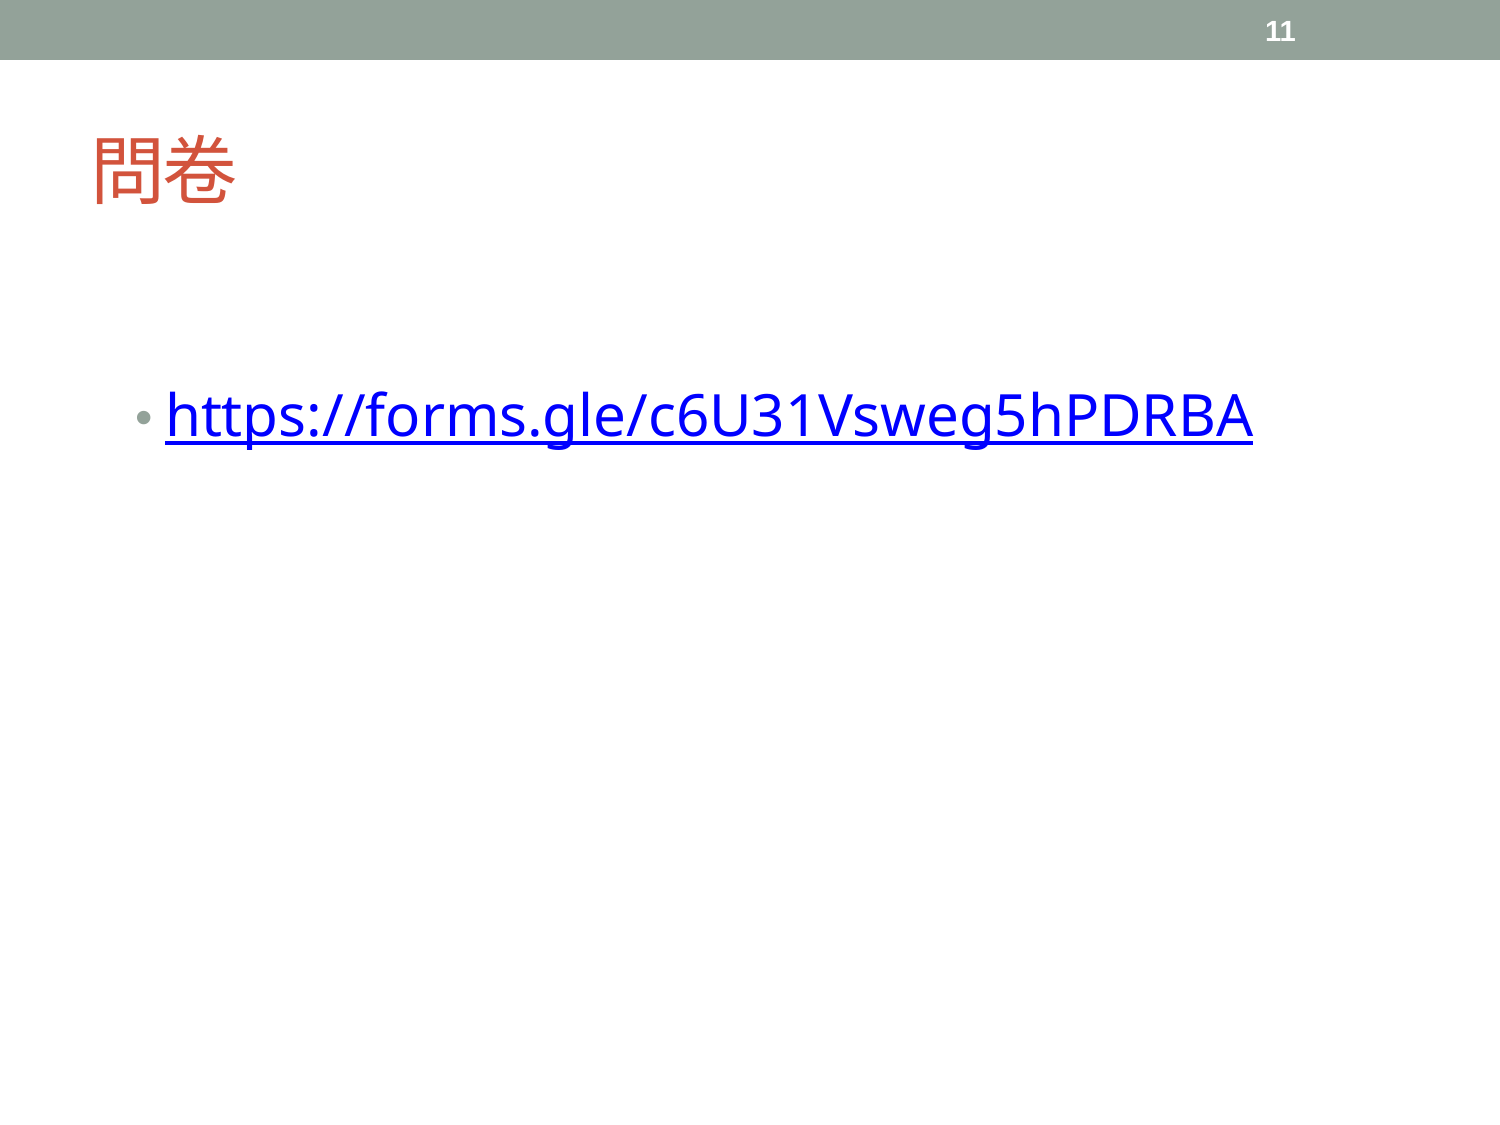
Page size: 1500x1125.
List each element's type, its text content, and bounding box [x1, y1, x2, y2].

title 問卷 [75, 87, 1425, 250]
slide_number 11 [1250, 3, 1425, 57]
list https://forms.gle/c6U31Vsweg5hPDRBA [75, 312, 1425, 888]
